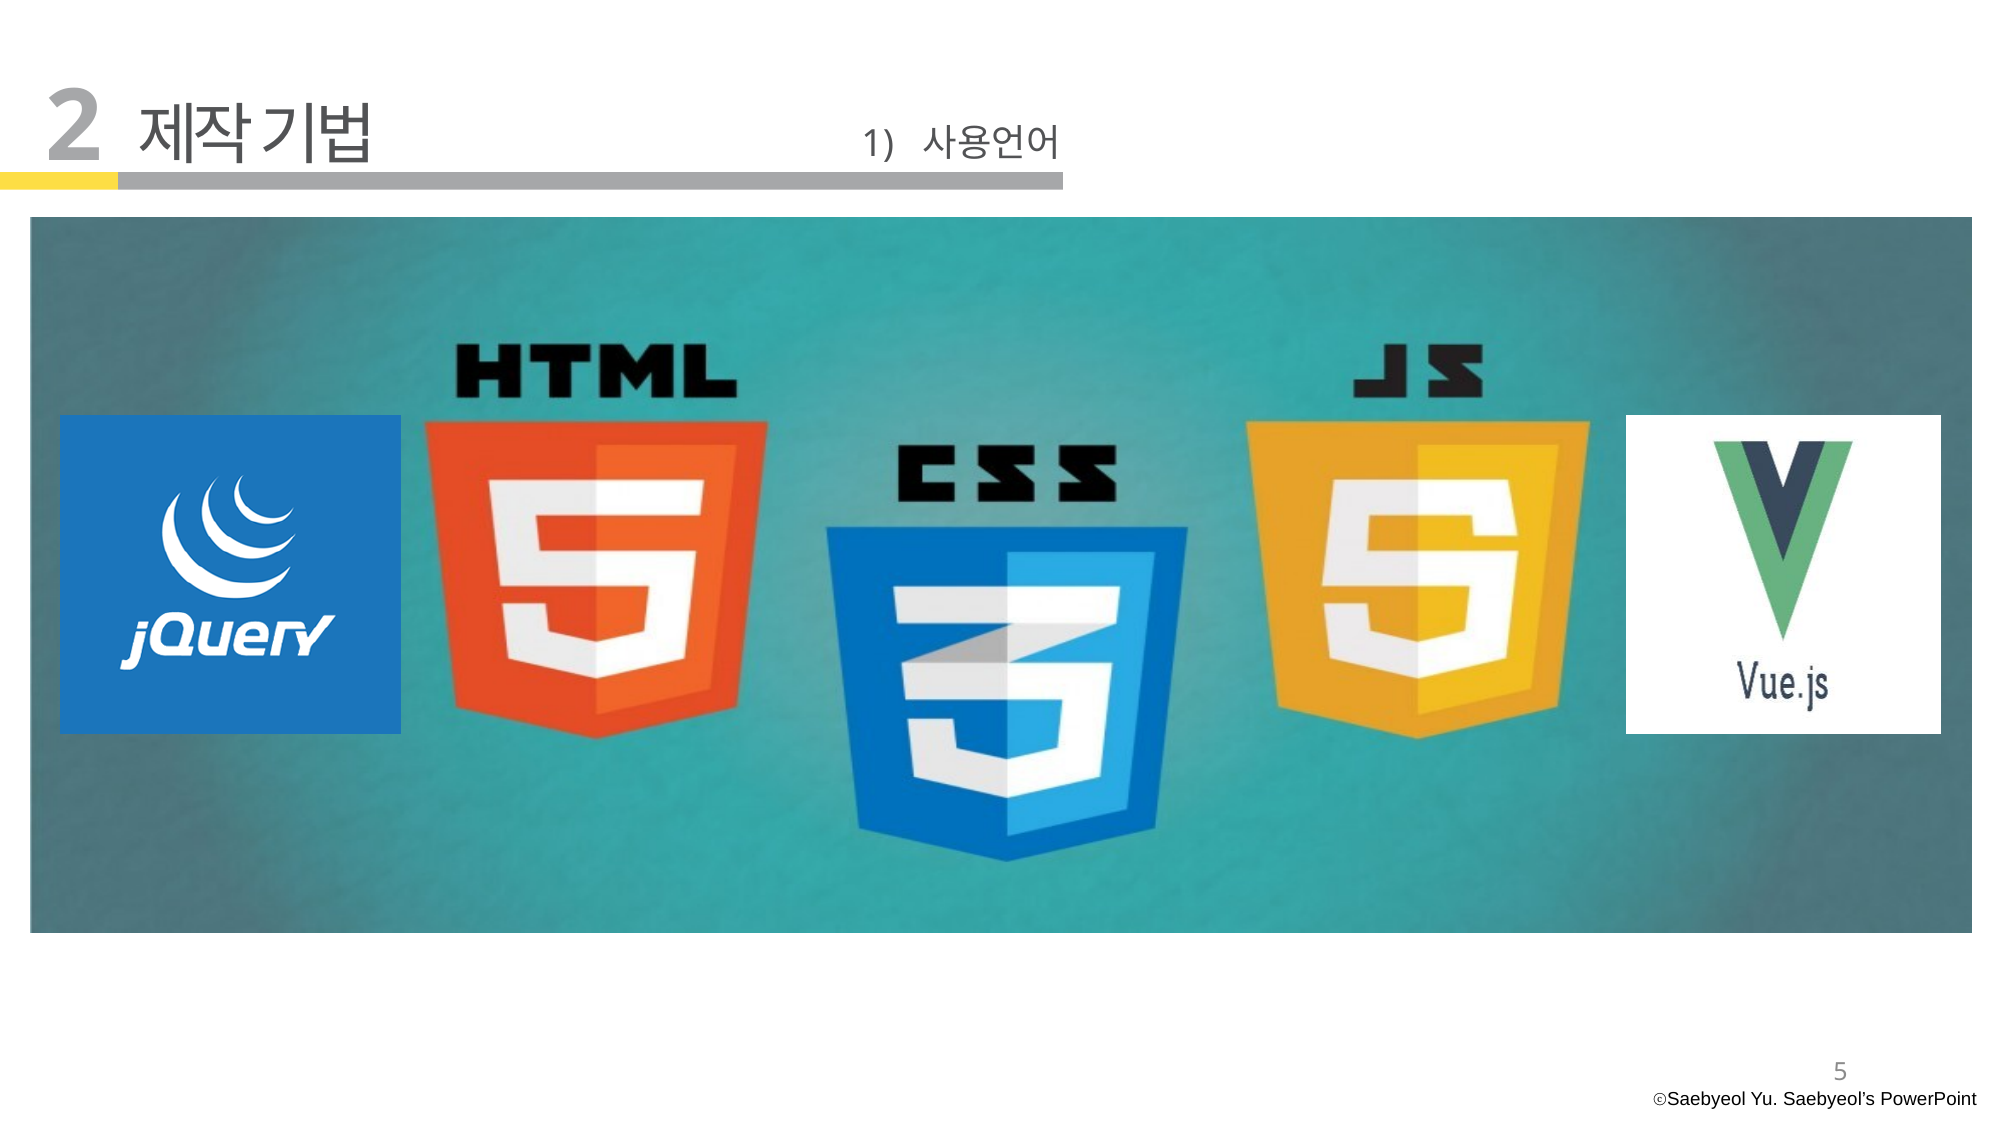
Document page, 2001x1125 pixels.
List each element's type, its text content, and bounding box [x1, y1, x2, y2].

text_box 1) 사용언어 [846, 111, 1076, 172]
text_box [119, 171, 1064, 191]
text_box [0, 171, 119, 191]
picture [30, 217, 1972, 933]
text_box 제작 기법 [122, 84, 405, 180]
text_box 2 [31, 53, 118, 189]
slide_number 5 [1412, 1042, 1863, 1103]
